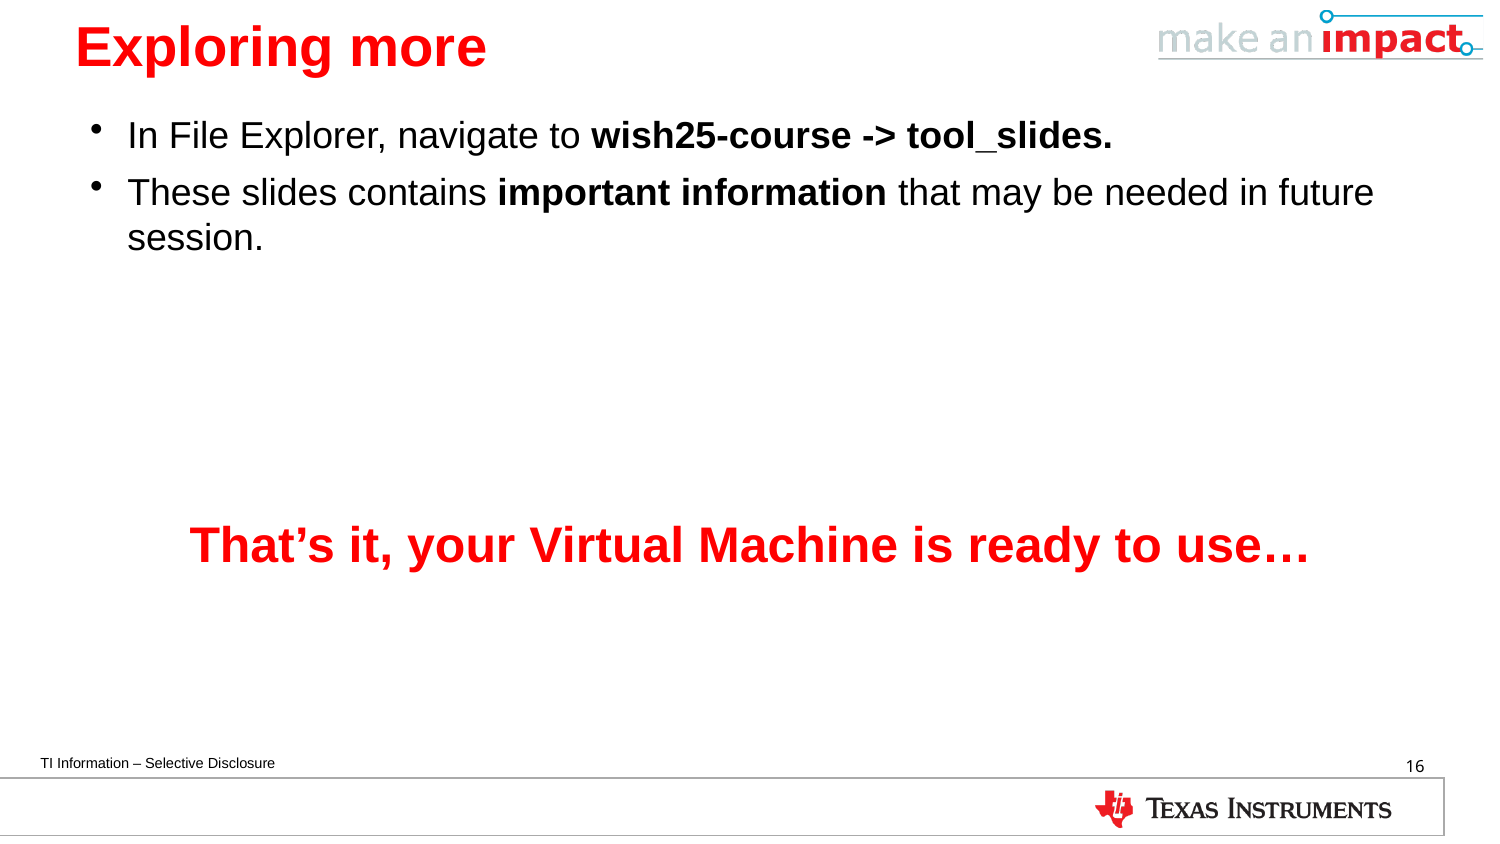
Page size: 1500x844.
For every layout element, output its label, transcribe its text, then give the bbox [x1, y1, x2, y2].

slide_number 16 [1089, 749, 1440, 774]
text_box That’s it, your Virtual Machine is ready to use… [69, 496, 1370, 598]
title Exploring more [0, 0, 1159, 100]
list In File Explorer, navigate to wish25-course -> tool_slides. These slides contains important information that may be needed in future session. [0, 104, 1440, 749]
